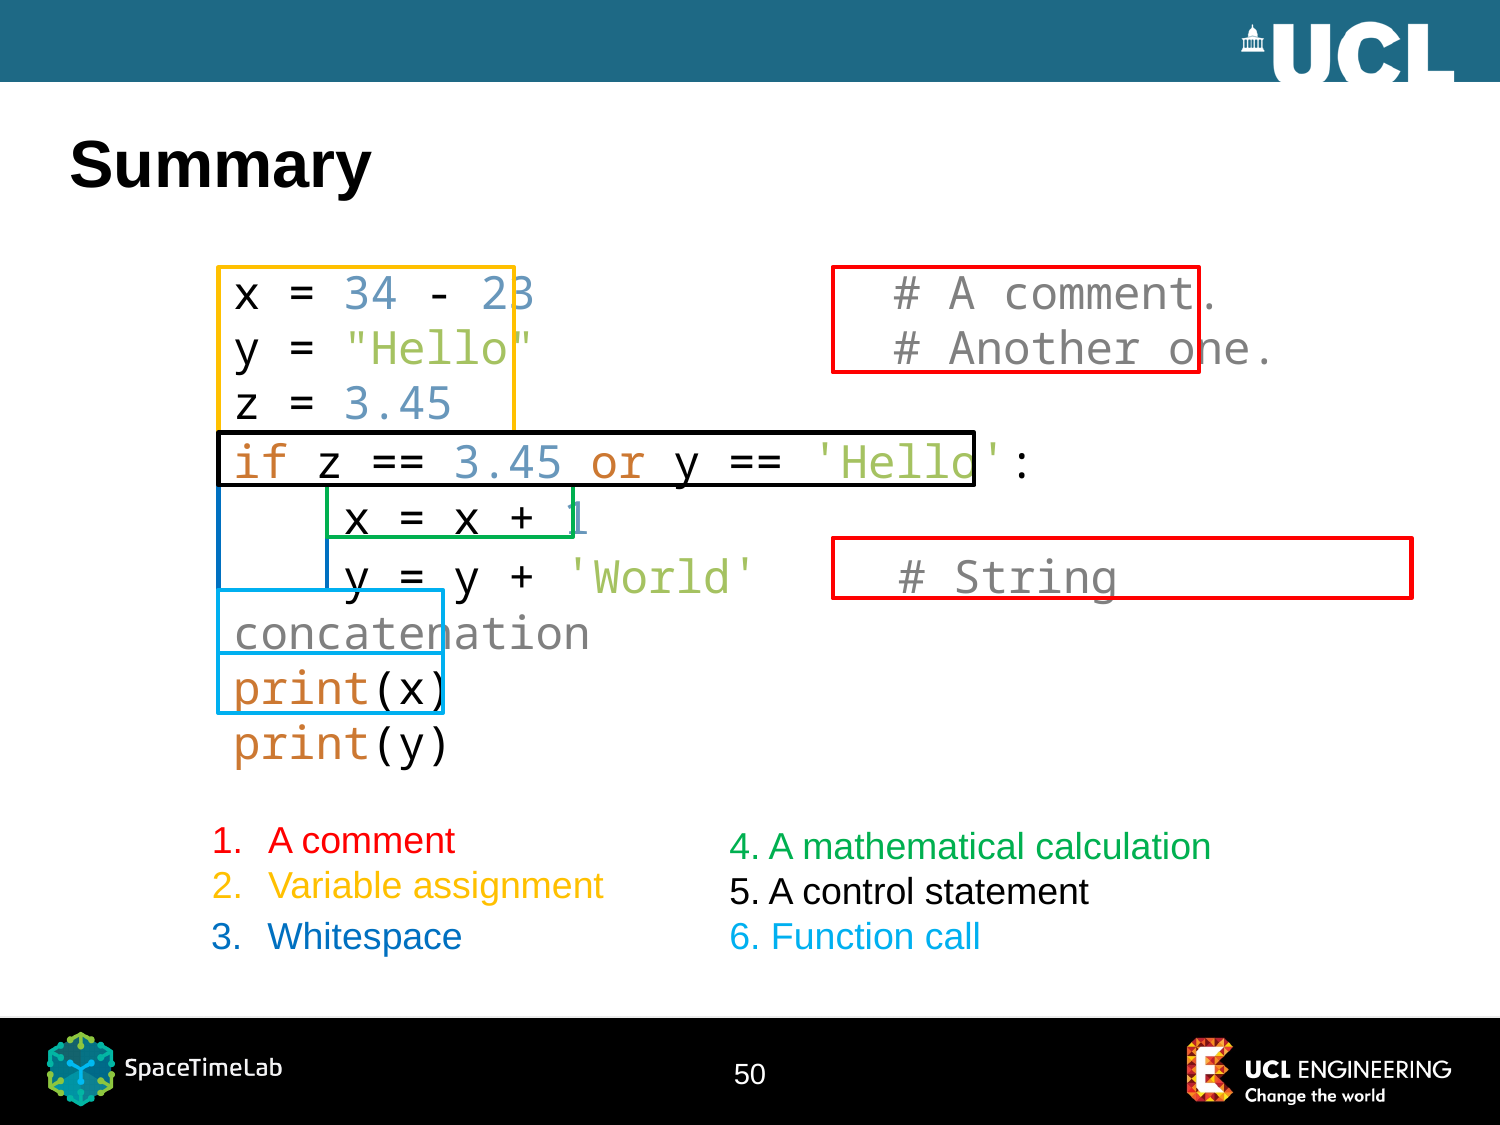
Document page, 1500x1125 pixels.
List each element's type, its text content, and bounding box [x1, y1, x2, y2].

picture [0, 990, 1500, 1125]
text_box [216, 430, 976, 487]
text_box [216, 487, 329, 588]
text_box [831, 265, 1201, 374]
text_box [216, 588, 445, 651]
text_box [325, 487, 575, 539]
text_box A comment Variable assignment [197, 809, 620, 914]
text_box Whitespace [196, 904, 478, 965]
text_box [216, 651, 445, 715]
footer 50 [496, 1042, 1004, 1103]
text_box x = 34 - 23 # A comment. y = "Hello" # Another one. z = 3.45 if z == 3.45 or y == 'Hello': x = x + 1 y = y + 'World' # String concatenation print(x) print(y) [218, 256, 1465, 777]
title Summary [54, 113, 1447, 197]
text_box [216, 265, 516, 430]
text_box 4. A mathematical calculation 5. A control statement 6. Function call [714, 814, 1465, 965]
text_box [831, 536, 1414, 600]
